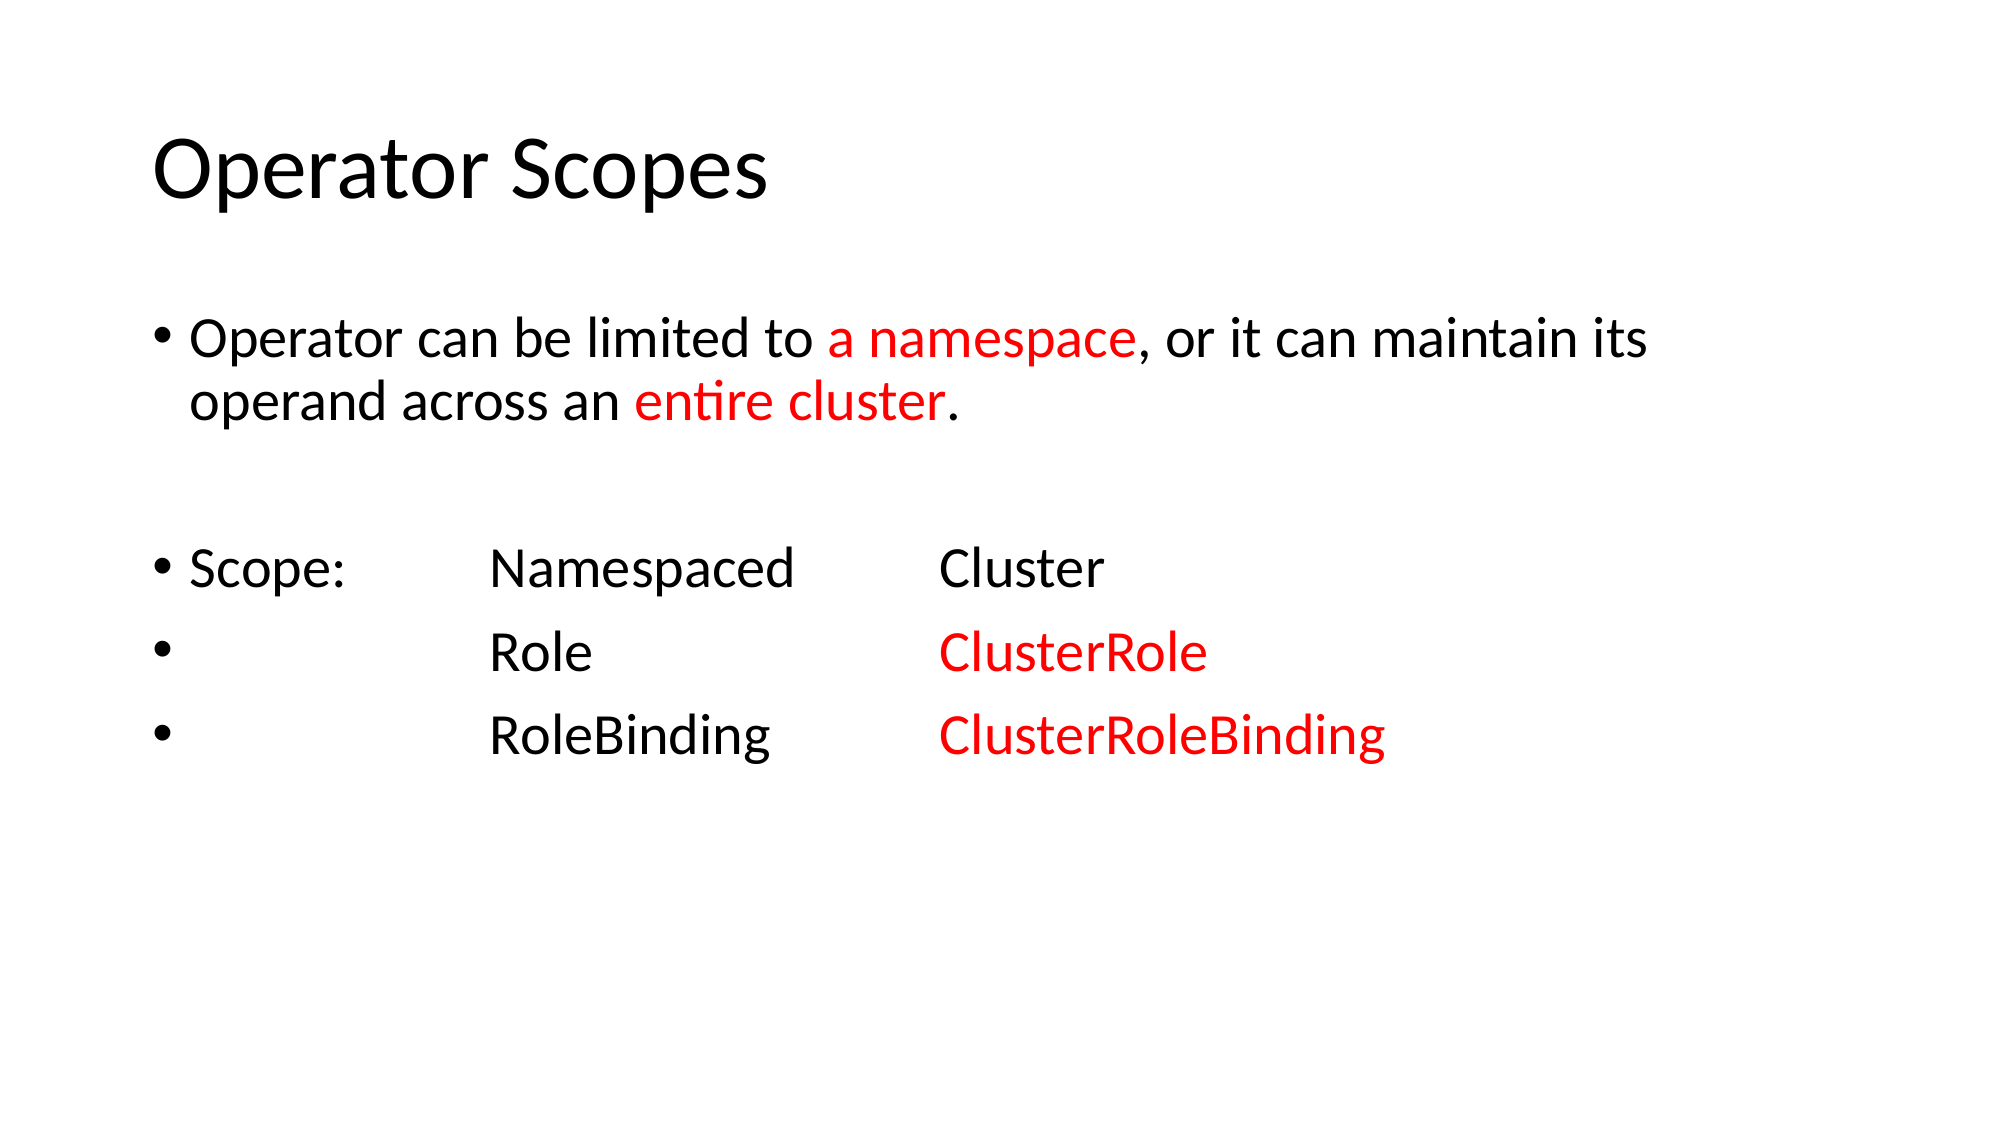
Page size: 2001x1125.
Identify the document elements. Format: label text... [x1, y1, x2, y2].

title Operator Scopes [137, 59, 1863, 278]
list Operator can be limited to a namespace, or it can maintain its operand across an entire cluster. Scope: Namespaced Cluster Role ClusterRole RoleBinding ClusterRoleBinding [137, 299, 1863, 1014]
